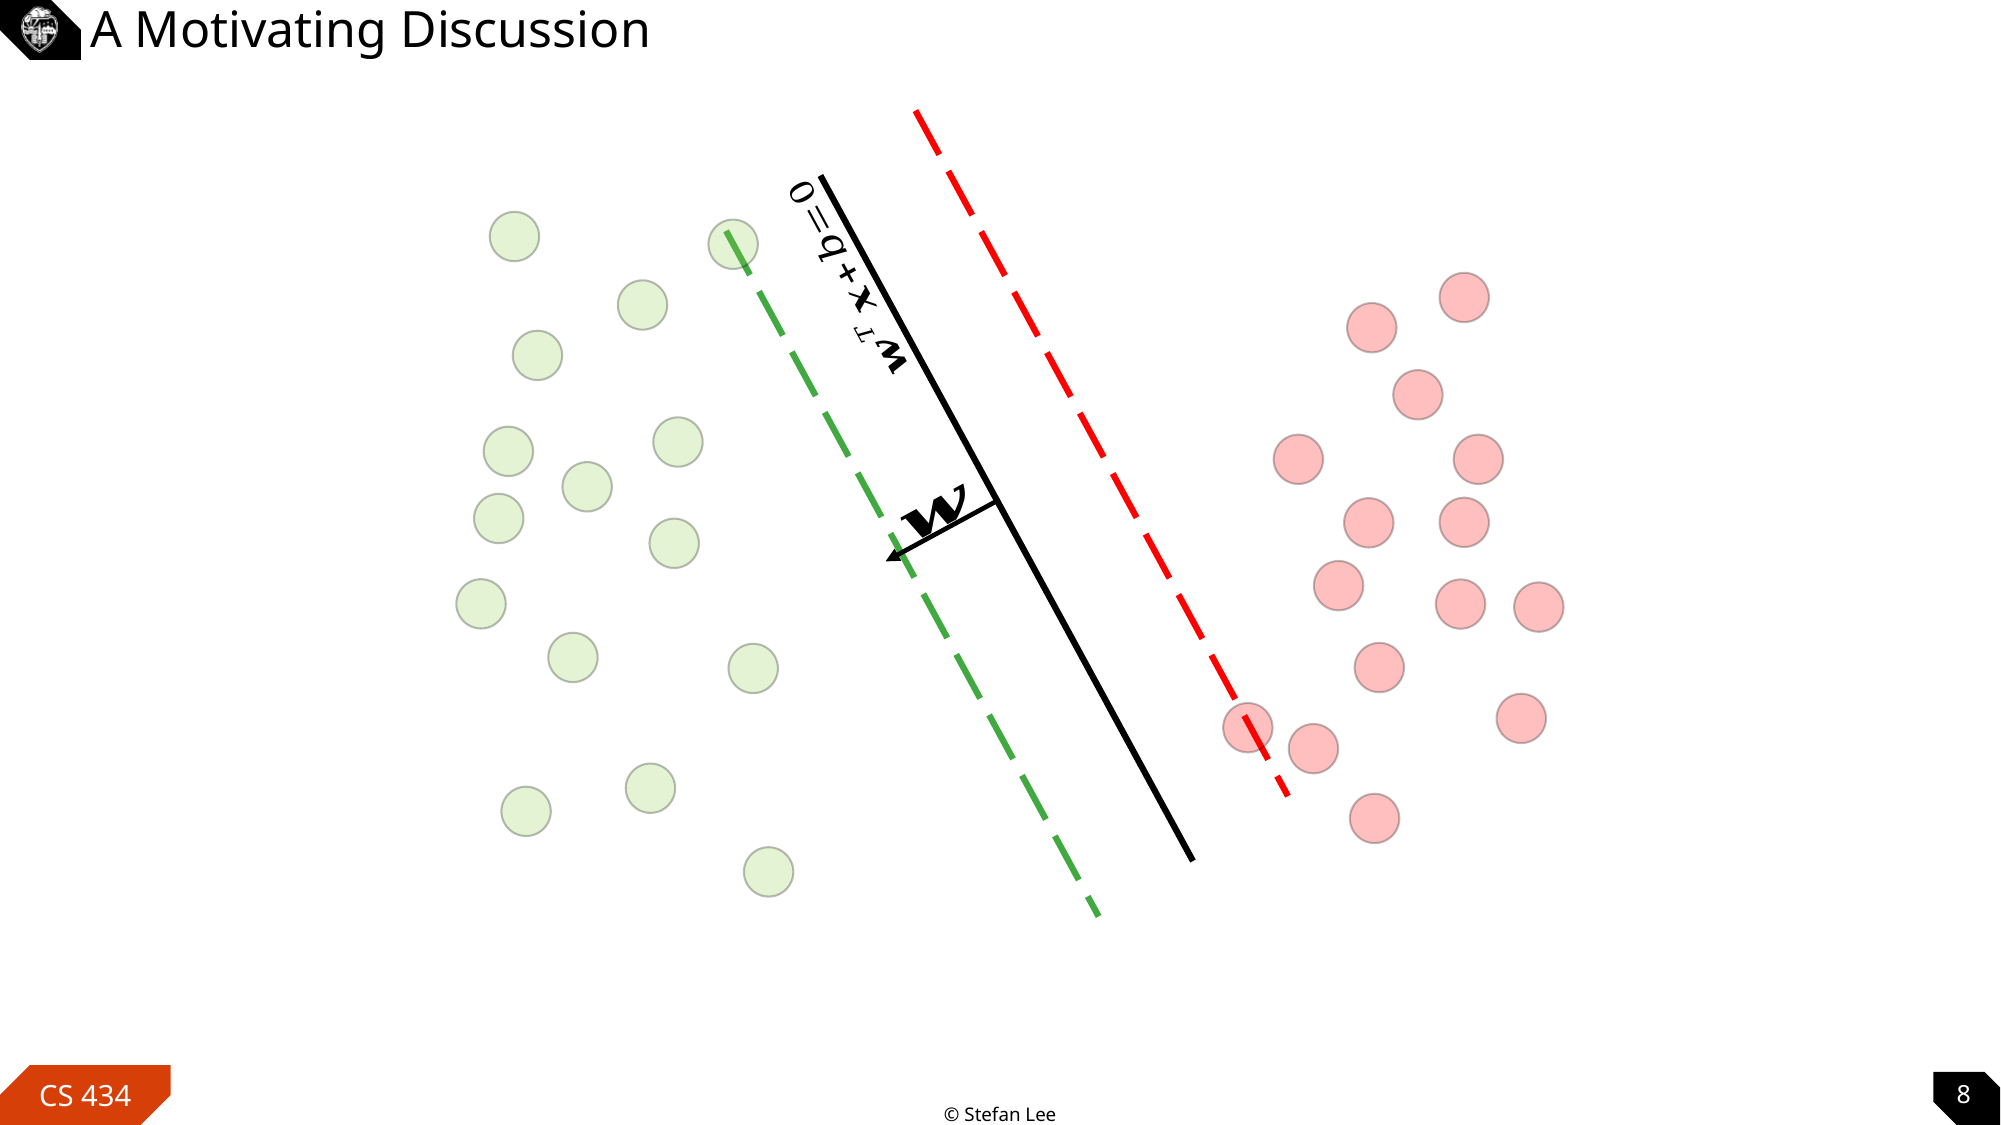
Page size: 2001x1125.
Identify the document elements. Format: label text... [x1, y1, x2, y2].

title A Motivating Discussion [0, 1, 1699, 61]
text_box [438, 190, 836, 920]
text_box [878, 119, 1121, 916]
slide_number 8 [1933, 1071, 1994, 1119]
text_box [1186, 305, 1557, 836]
